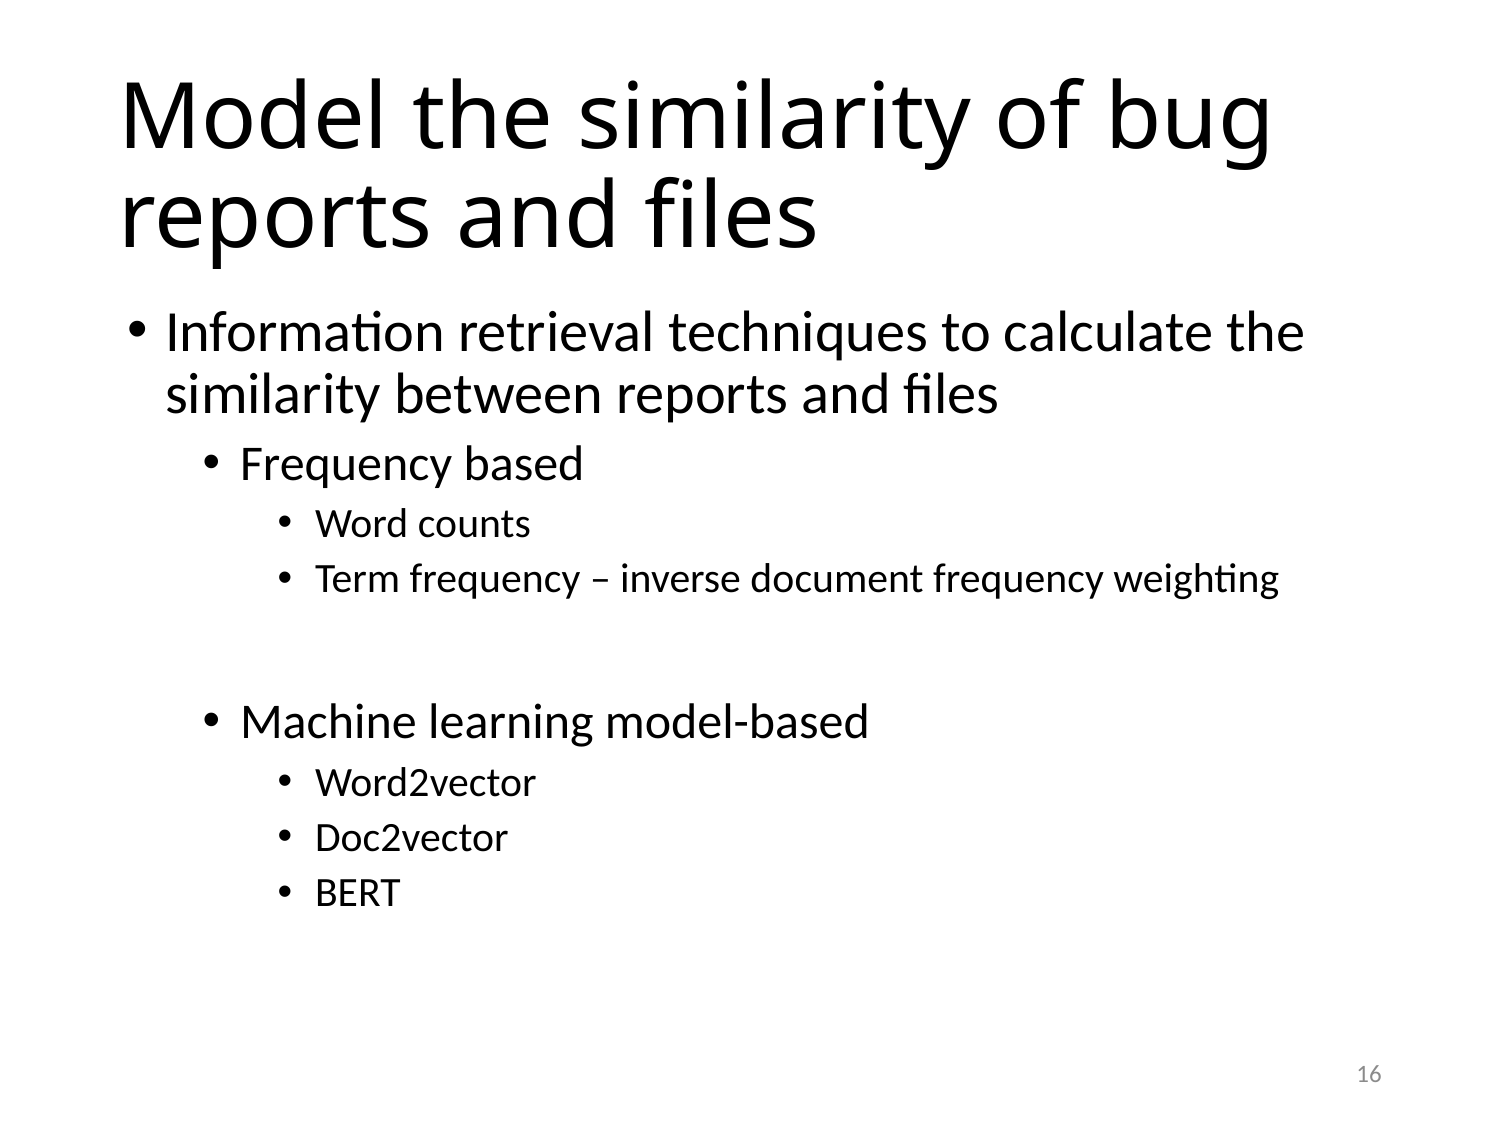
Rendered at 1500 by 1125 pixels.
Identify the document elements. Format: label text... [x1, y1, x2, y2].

title Model the similarity of bug reports and files [103, 59, 1397, 278]
slide_number 16 [1059, 1042, 1397, 1103]
list Information retrieval techniques to calculate the similarity between reports and files Frequency based Word counts Term frequency – inverse document frequency weighting Machine learning model-based Word2vector Doc2vector BERT [112, 293, 1388, 969]
